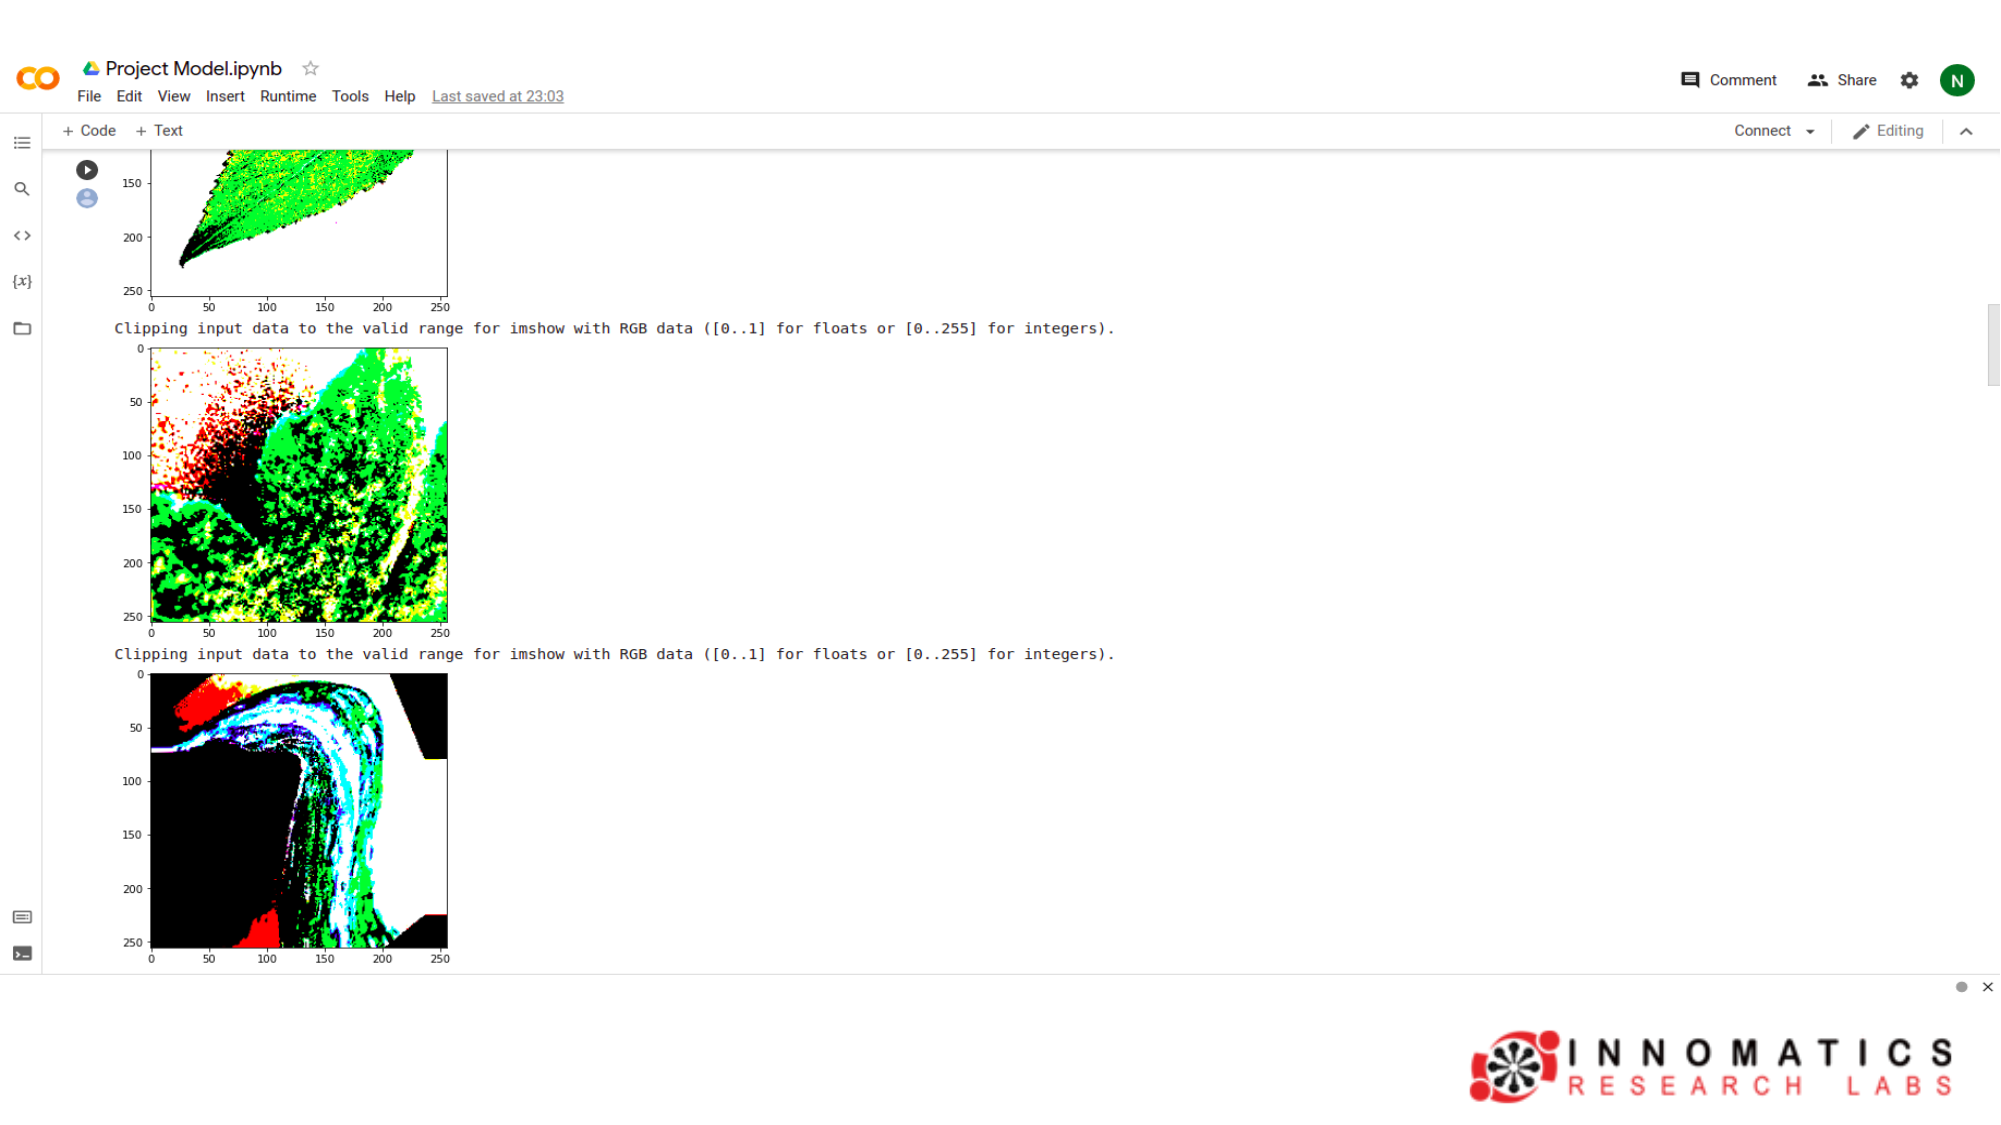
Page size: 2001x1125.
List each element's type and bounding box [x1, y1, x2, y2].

picture [1445, 1014, 1975, 1125]
picture [0, 49, 2000, 998]
